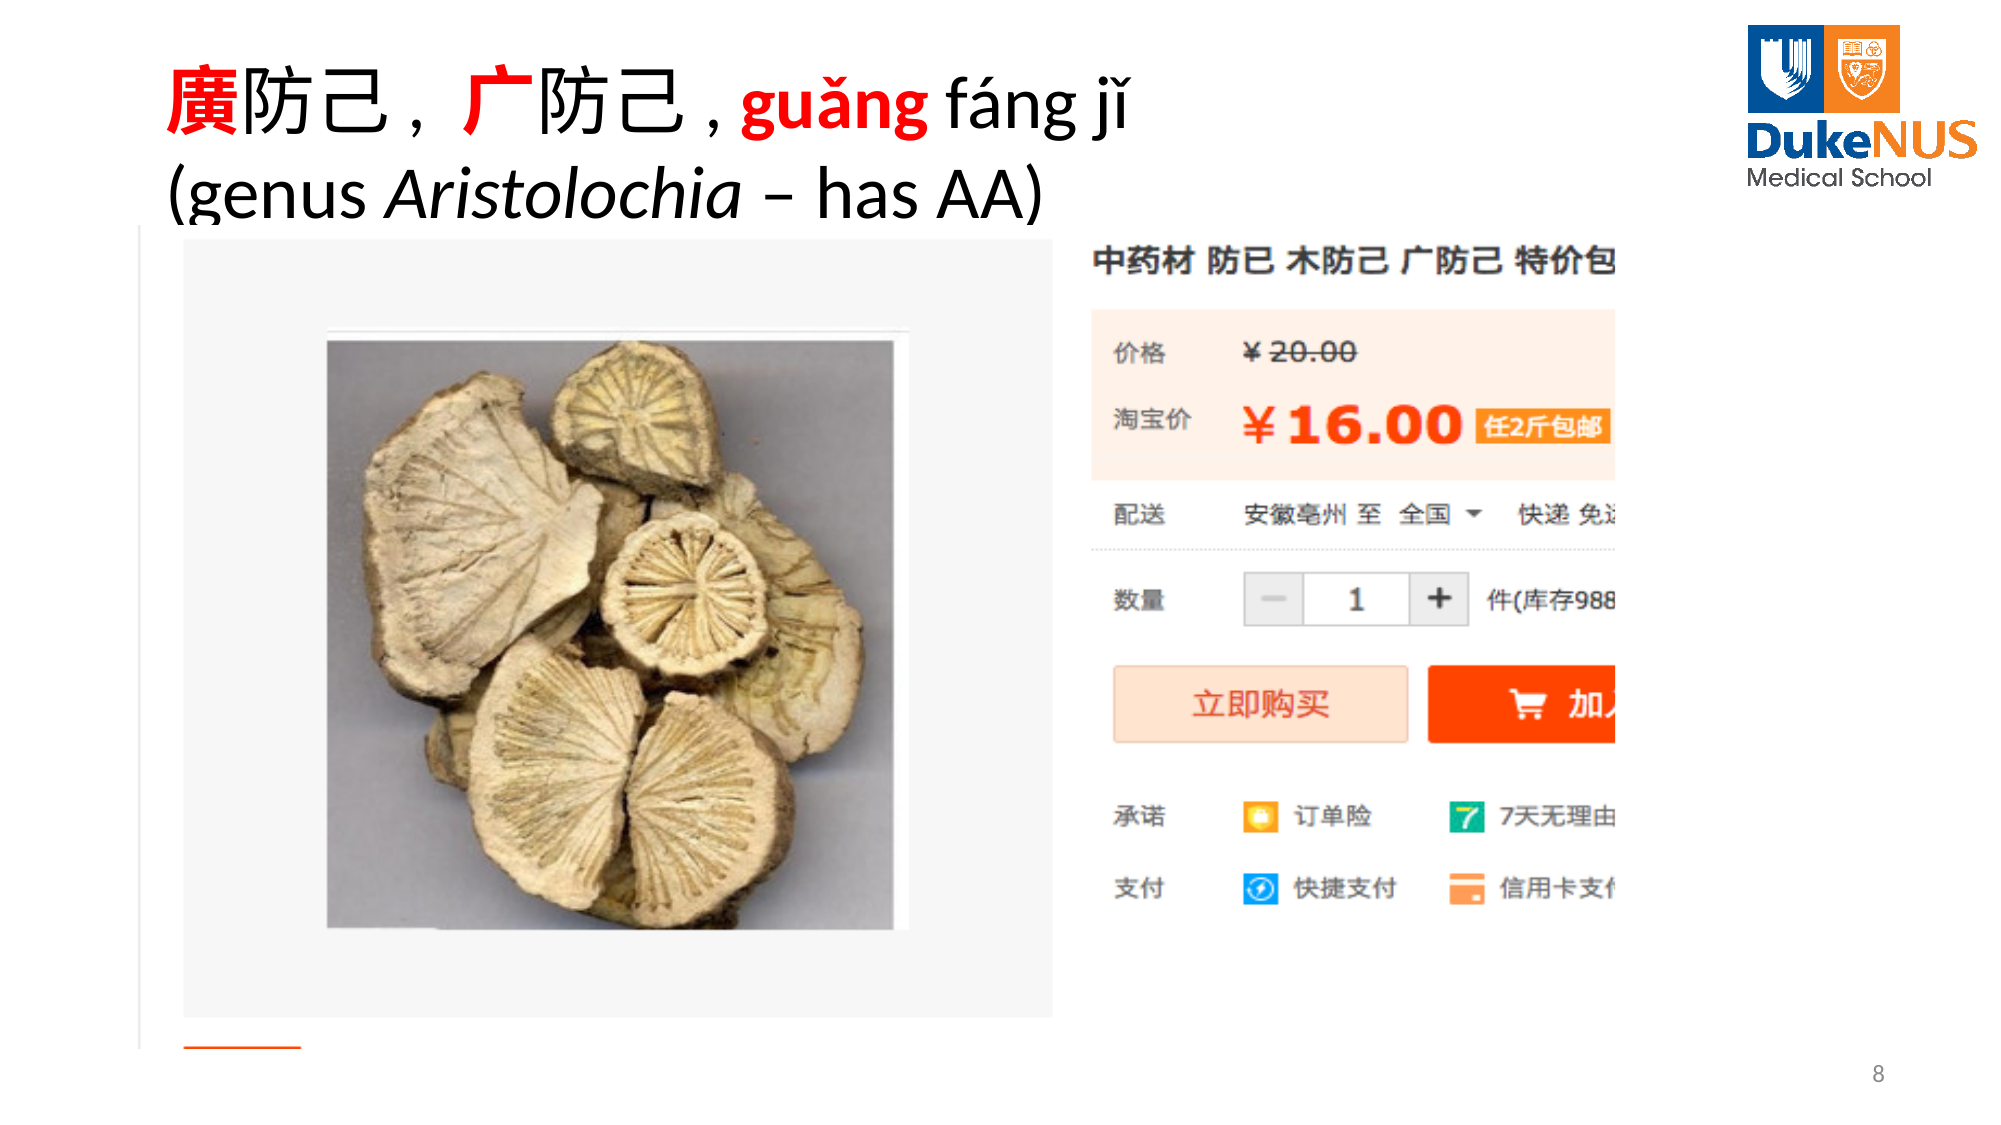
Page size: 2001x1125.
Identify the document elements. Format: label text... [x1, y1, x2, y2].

picture [112, 224, 1616, 1059]
picture [1737, 12, 1978, 189]
title 廣防己, 广防己, guǎng fáng jǐ (genus Aristolochia – has AA) [150, 24, 1588, 223]
slide_number 8 [1433, 1042, 1900, 1103]
